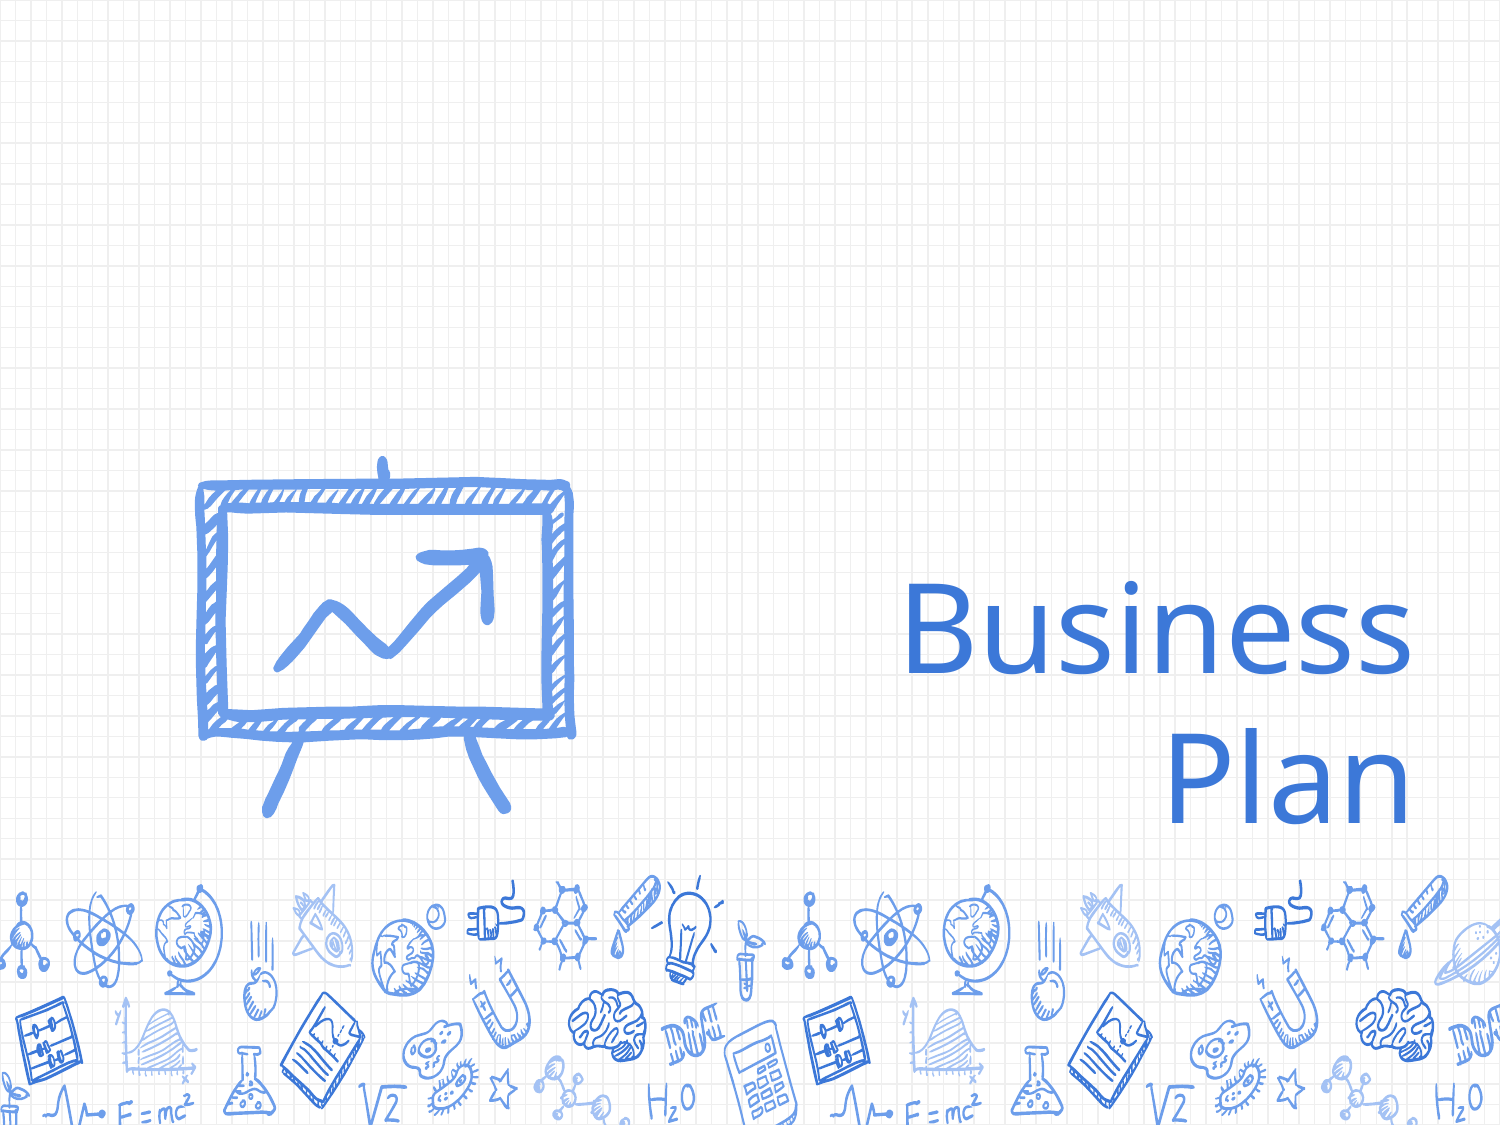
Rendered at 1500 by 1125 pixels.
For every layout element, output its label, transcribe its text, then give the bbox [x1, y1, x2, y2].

text_box [194, 456, 577, 819]
title Business Plan [608, 609, 1431, 864]
